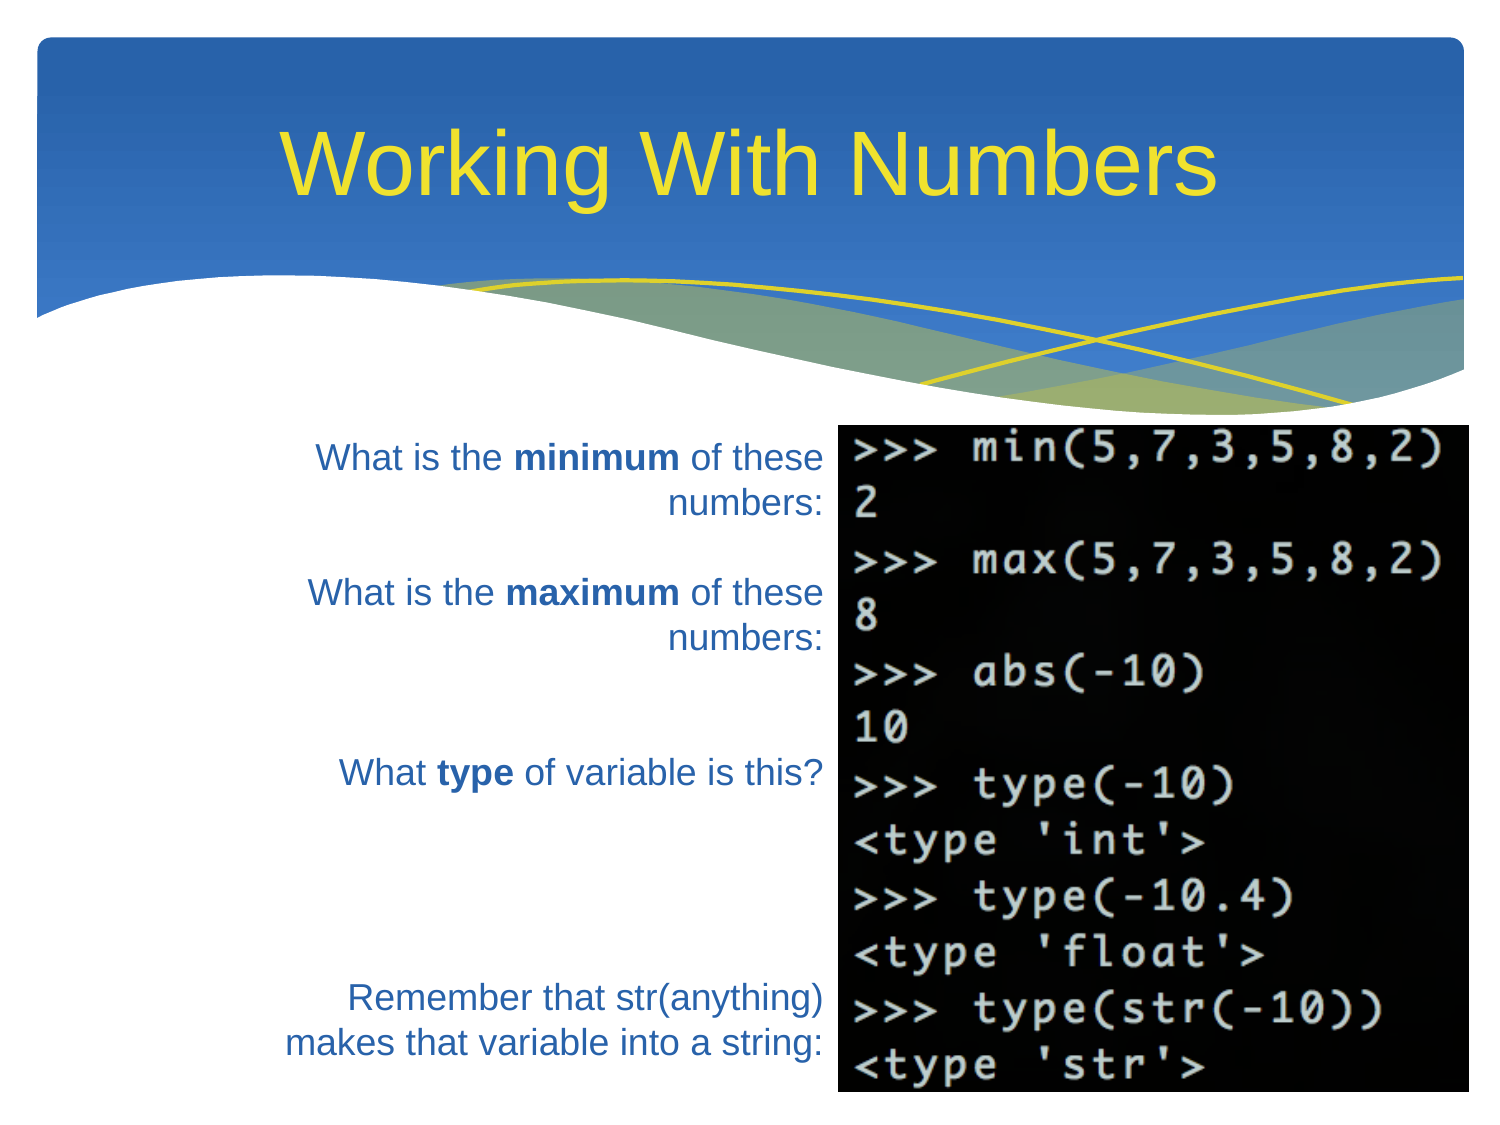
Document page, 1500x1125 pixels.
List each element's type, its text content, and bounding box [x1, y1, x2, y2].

title Working With Numbers [75, 55, 1425, 261]
text_box What is the minimum of these numbers: What is the maximum of these numbers: What type of variable is this? Remember that str(anything) makes that variable into a string: [228, 425, 836, 1071]
picture [838, 425, 1469, 1092]
